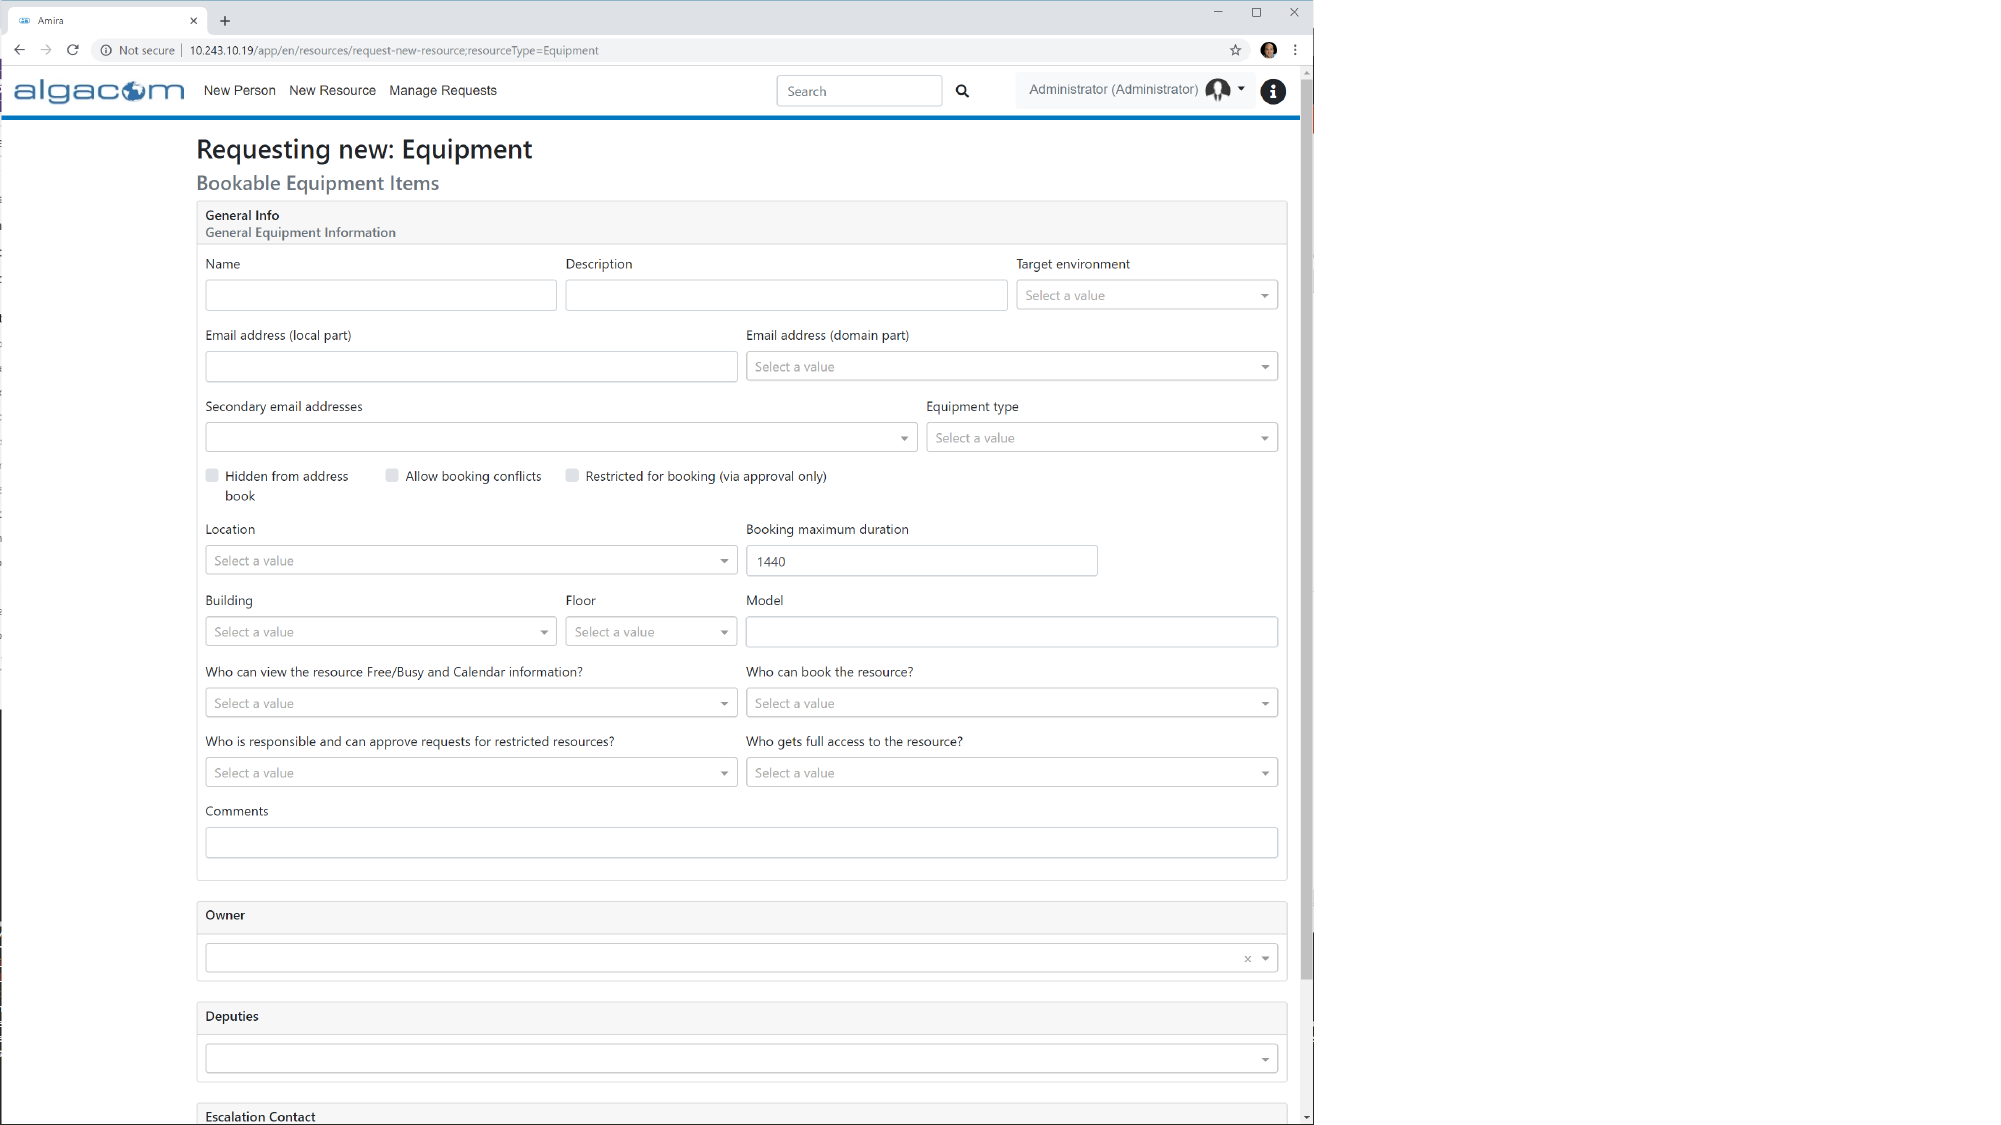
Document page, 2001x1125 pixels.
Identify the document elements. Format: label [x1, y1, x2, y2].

picture [0, 0, 1314, 1125]
